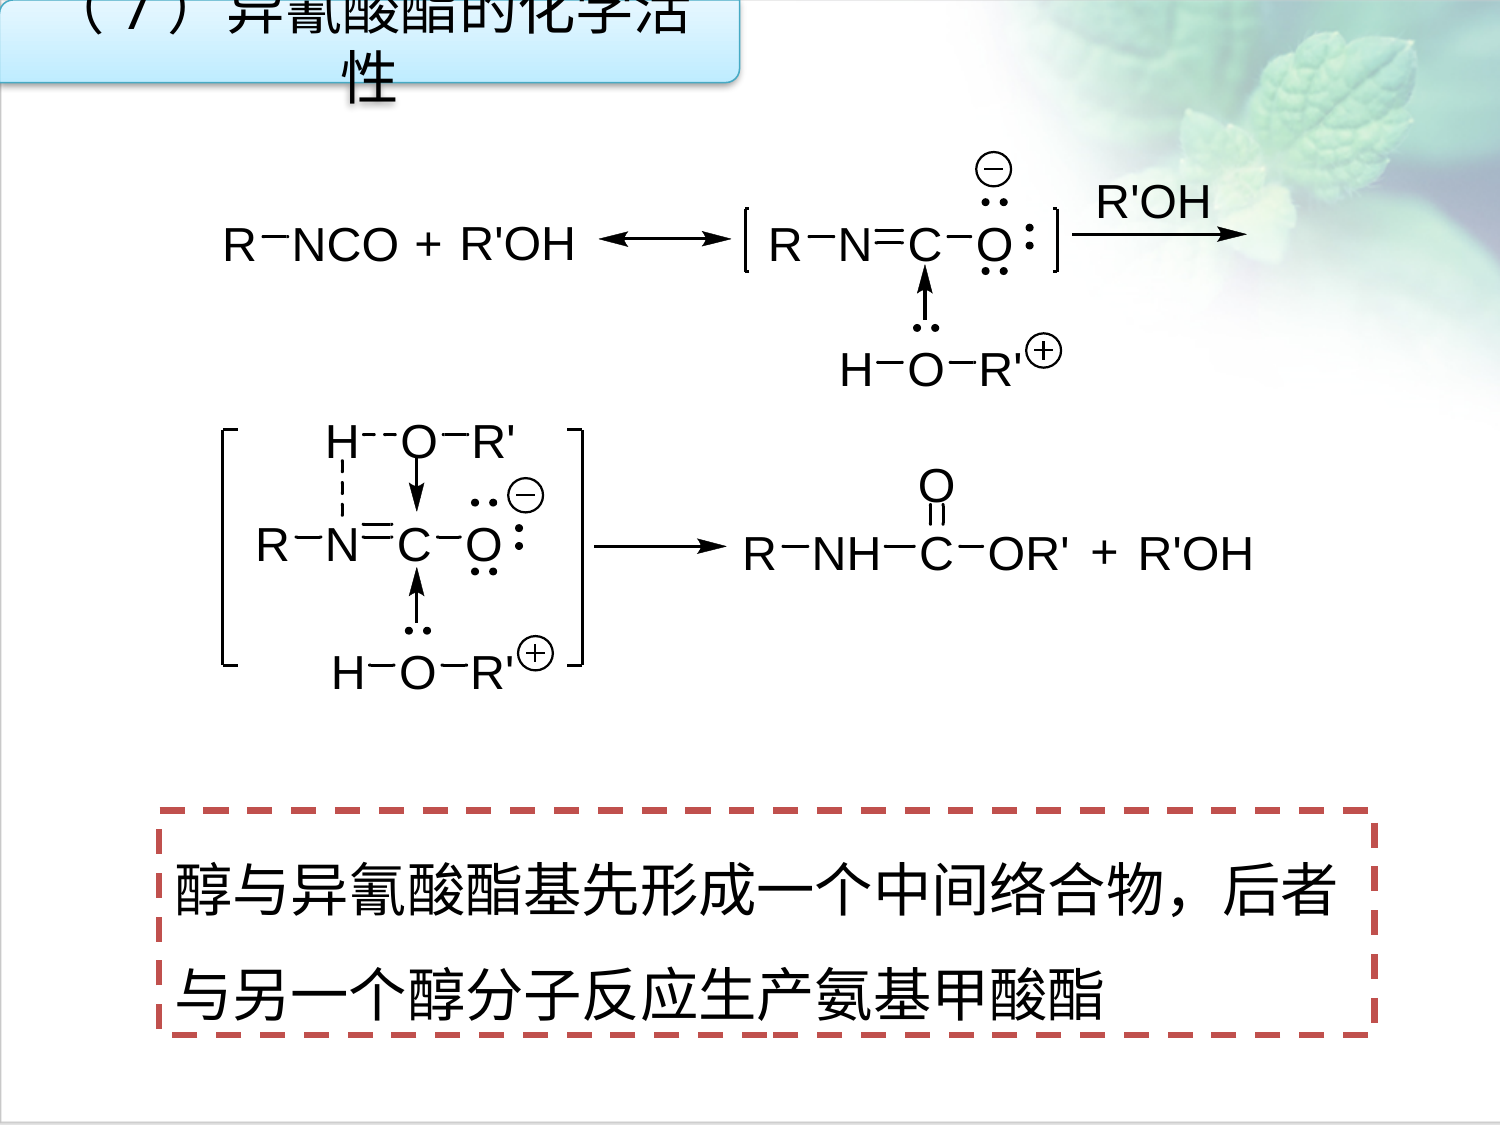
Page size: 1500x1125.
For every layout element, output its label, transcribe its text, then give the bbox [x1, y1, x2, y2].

text_box （7）异氰酸酯的化学活性 [0, 0, 741, 84]
picture [0, 0, 1500, 1125]
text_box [215, 148, 1264, 705]
text_box 醇与异氰酸酯基先形成一个中间络合物，后者与另一个醇分子反应生产氨基甲酸酯 [157, 808, 1377, 1037]
